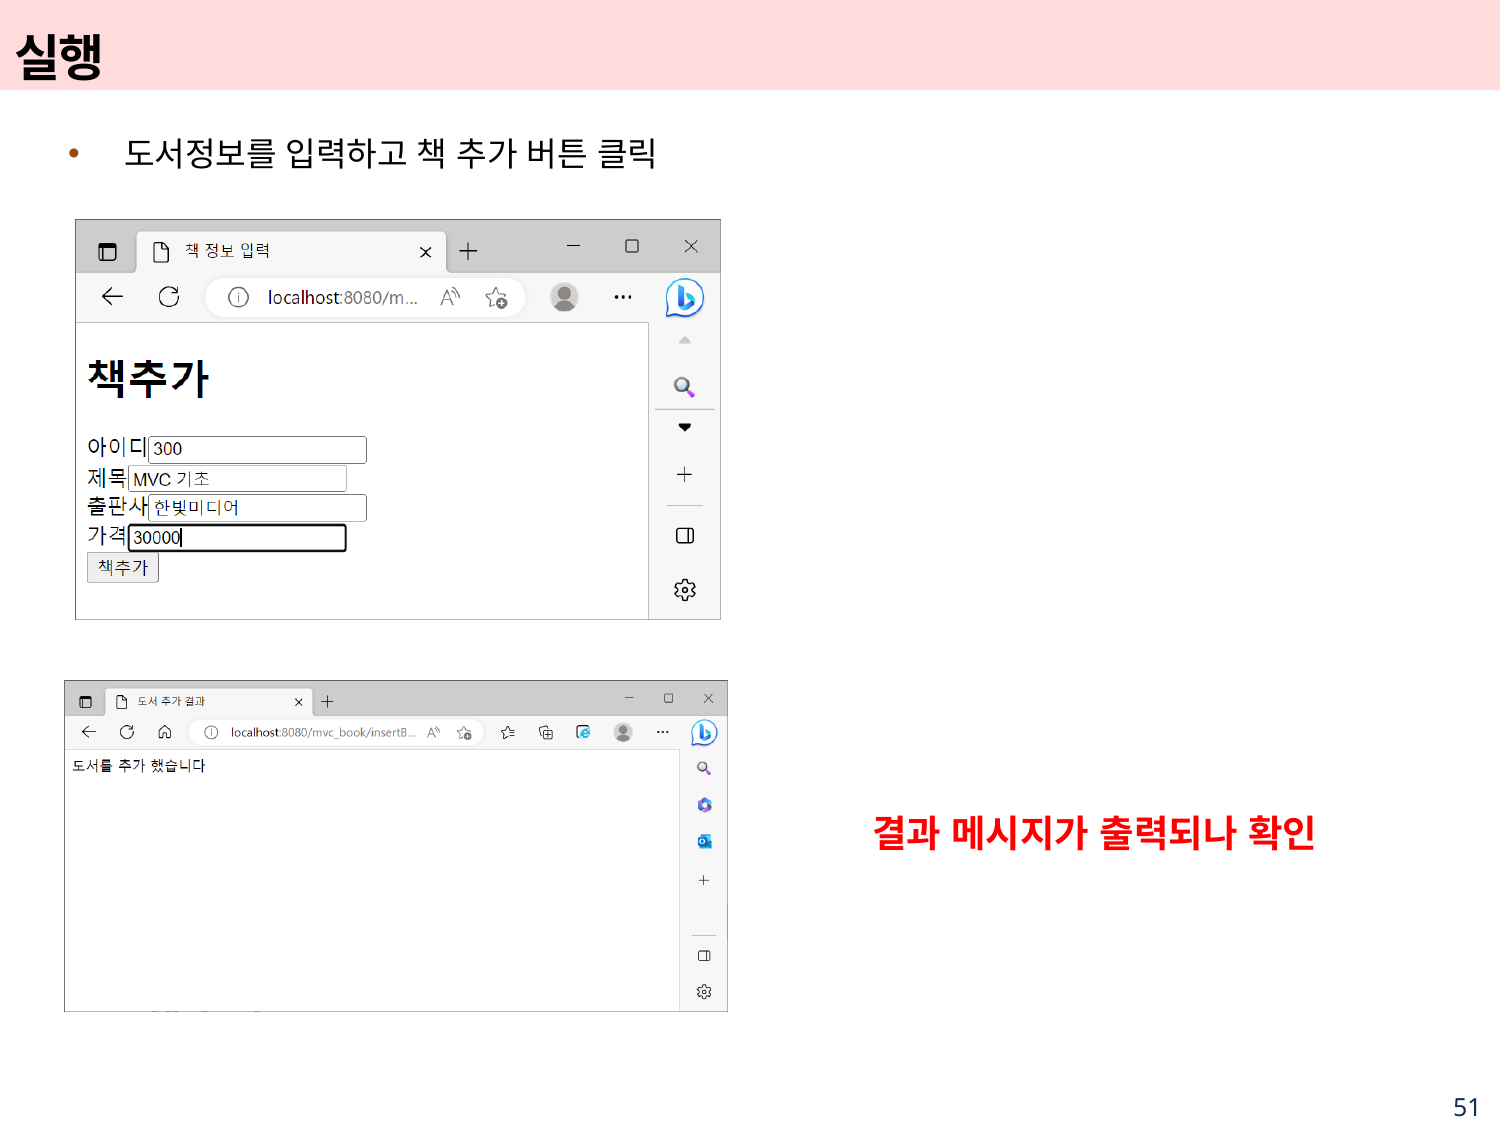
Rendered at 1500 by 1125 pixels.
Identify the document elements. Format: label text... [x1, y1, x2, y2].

list 도서정보를 입력하고 책 추가 버튼 클릭 [53, 125, 1425, 1005]
text_box 결과 메시지가 출력되나 확인 [857, 802, 1333, 863]
title 실행 [0, 19, 1161, 97]
picture [64, 680, 728, 1012]
picture [74, 219, 721, 620]
